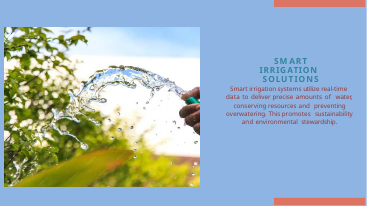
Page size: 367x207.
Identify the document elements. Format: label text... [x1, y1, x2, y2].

picture [4, 26, 200, 187]
title SMART IRRIGATION SOLUTIONS Smart irrigation systems utilize real-time data to deliver precise amounts of water, conserving resources and preventing overwatering. This promotes sustainability and environmental stewardship. [220, 53, 358, 126]
